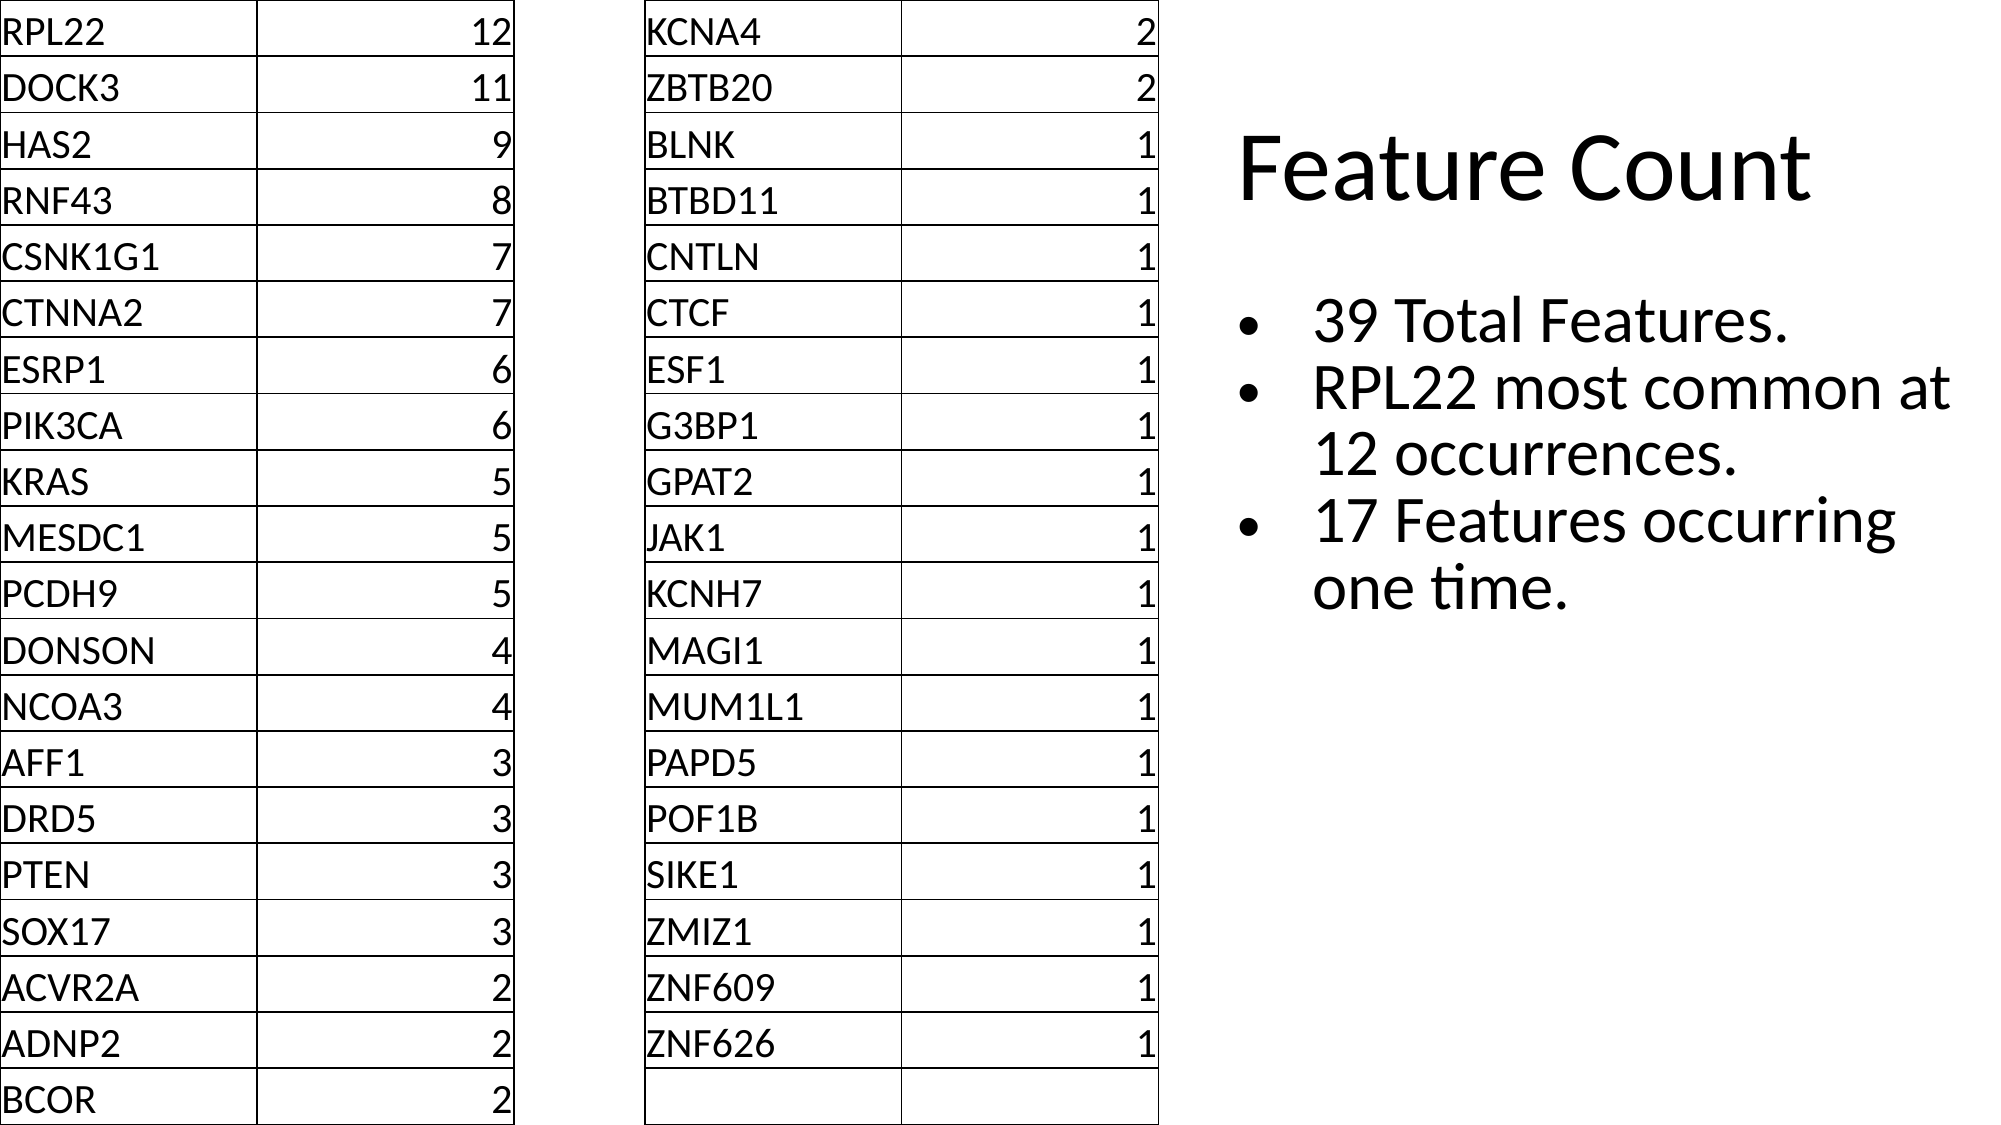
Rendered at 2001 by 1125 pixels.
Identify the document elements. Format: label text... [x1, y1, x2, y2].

table_cell 1 [902, 338, 1158, 393]
table_cell G3BP1 [646, 394, 901, 449]
table_cell 1 [902, 394, 1158, 449]
table_cell 3 [258, 844, 513, 899]
table_cell KRAS [1, 451, 256, 505]
table_cell MAGI1 [646, 619, 901, 674]
table_cell AFF1 [1, 732, 256, 786]
table_cell KCNH7 [646, 563, 901, 618]
table_header RPL22 [1, 1, 256, 55]
table_cell DOCK3 [1, 57, 256, 112]
table_cell PAPD5 [646, 732, 901, 786]
table_cell 1 [902, 563, 1158, 618]
table_header 2 [902, 1, 1158, 55]
table_cell POF1B [646, 788, 901, 842]
table_cell 1 [902, 226, 1158, 280]
table_cell 6 [258, 338, 513, 393]
table_cell 1 [902, 170, 1158, 224]
table_cell HAS2 [1, 113, 256, 168]
table_cell 11 [258, 57, 513, 112]
table_cell CTCF [646, 282, 901, 336]
table_cell ESRP1 [1, 338, 256, 393]
table_cell ZBTB20 [646, 57, 901, 112]
table_cell 1 [902, 957, 1158, 1011]
table_cell 3 [258, 788, 513, 842]
table_cell 2 [258, 1013, 513, 1067]
table_cell GPAT2 [646, 451, 901, 505]
table_cell PCDH9 [1, 563, 256, 618]
table_cell 1 [902, 676, 1158, 730]
table_cell PTEN [1, 844, 256, 899]
table_cell ZNF626 [646, 1013, 901, 1067]
table_cell 1 [902, 451, 1158, 505]
table_cell 1 [902, 788, 1158, 842]
table_cell 8 [258, 170, 513, 224]
table_cell RNF43 [1, 170, 256, 224]
table_cell 1 [902, 113, 1158, 168]
table_cell ZNF609 [646, 957, 901, 1011]
table_cell PIK3CA [1, 394, 256, 449]
table_cell 1 [902, 732, 1158, 786]
table_cell JAK1 [646, 507, 901, 561]
table_cell ADNP2 [1, 1013, 256, 1067]
table_cell 5 [258, 563, 513, 618]
table_cell BLNK [646, 113, 901, 168]
table_cell DRD5 [1, 788, 256, 842]
table_header Feature Count 39 Total Features. RPL22 most common at 12 occurrences. 17 Features occurring one time. [1222, 118, 1982, 937]
table_cell SOX17 [1, 900, 256, 955]
table_cell 7 [258, 282, 513, 336]
table_cell 1 [902, 900, 1158, 955]
table_header 12 [258, 1, 513, 55]
table_cell 5 [258, 451, 513, 505]
table_cell 5 [258, 507, 513, 561]
table_cell CTNNA2 [1, 282, 256, 336]
table_cell MESDC1 [1, 507, 256, 561]
table_cell CNTLN [646, 226, 901, 280]
table_cell 4 [258, 676, 513, 730]
table_cell 4 [258, 619, 513, 674]
table_cell BTBD11 [646, 170, 901, 224]
table_cell 1 [902, 282, 1158, 336]
table_cell 1 [902, 619, 1158, 674]
table_cell 3 [258, 732, 513, 786]
table_header KCNA4 [646, 1, 901, 55]
table_cell [646, 1069, 901, 1124]
table_cell ACVR2A [1, 957, 256, 1011]
table_cell SIKE1 [646, 844, 901, 899]
table_cell 9 [258, 113, 513, 168]
table_cell ZMIZ1 [646, 900, 901, 955]
table_cell ESF1 [646, 338, 901, 393]
table_cell 2 [902, 57, 1158, 112]
table_cell NCOA3 [1, 676, 256, 730]
table_cell 3 [258, 900, 513, 955]
table_cell [902, 1069, 1158, 1124]
table_cell 2 [258, 1069, 513, 1124]
table_cell CSNK1G1 [1, 226, 256, 280]
table_cell 6 [258, 394, 513, 449]
table_cell 1 [902, 844, 1158, 899]
table_cell 7 [258, 226, 513, 280]
table_cell 1 [902, 1013, 1158, 1067]
table_cell 2 [258, 957, 513, 1011]
table_cell 1 [902, 507, 1158, 561]
table_cell MUM1L1 [646, 676, 901, 730]
table_cell DONSON [1, 619, 256, 674]
table_cell BCOR [1, 1069, 256, 1124]
